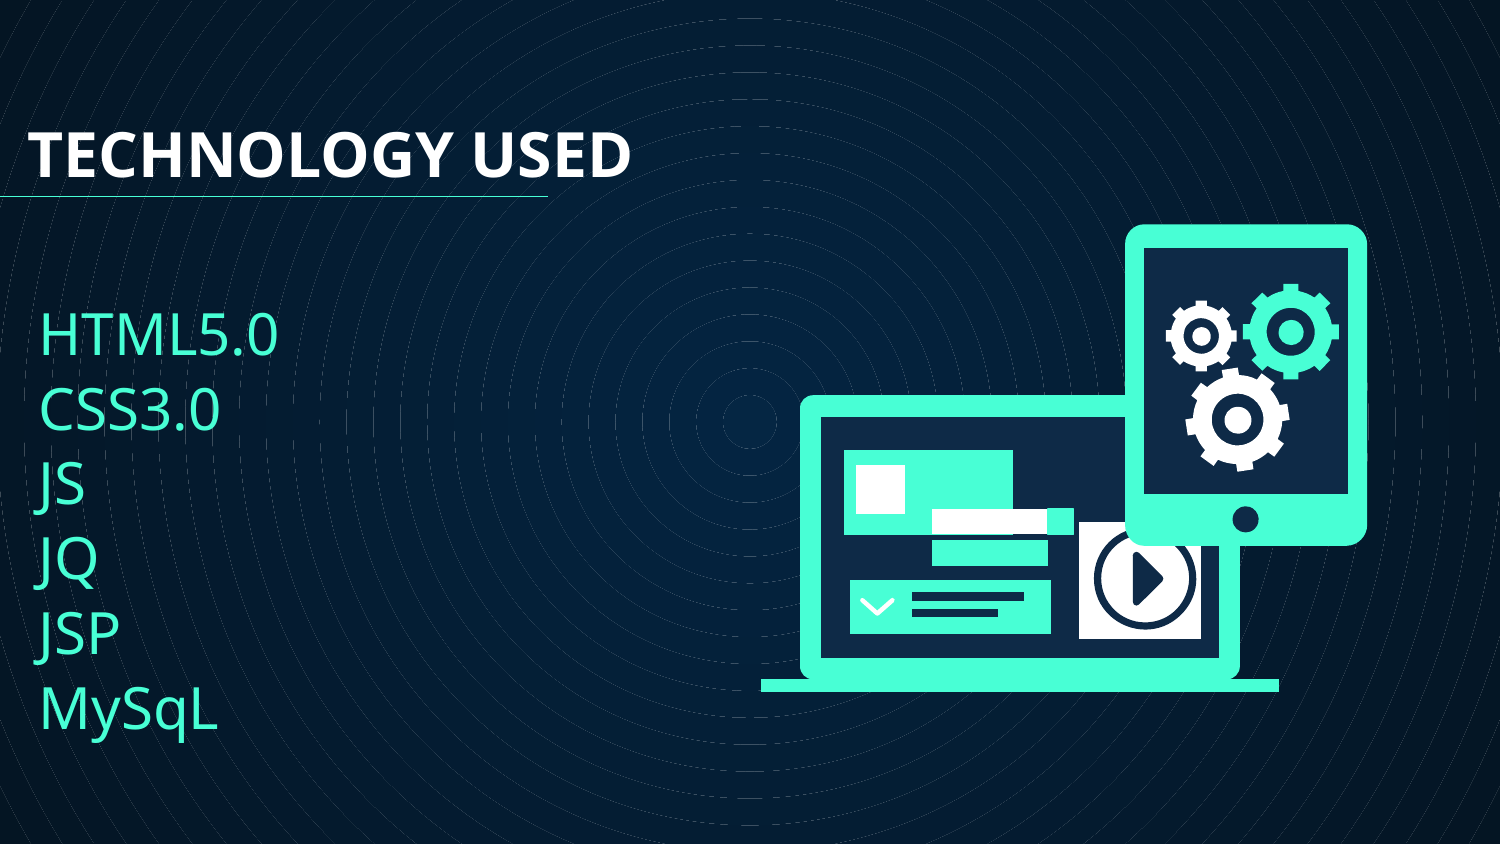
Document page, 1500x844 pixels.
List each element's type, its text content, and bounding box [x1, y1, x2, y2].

text_box [1079, 521, 1202, 640]
text_box [860, 597, 895, 616]
text_box [820, 416, 1125, 441]
text_box [760, 678, 1280, 693]
text_box [849, 579, 903, 634]
text_box [1144, 247, 1349, 494]
text_box [1165, 300, 1237, 372]
text_box [820, 441, 1219, 658]
title TECHNOLOGY USED [12, 105, 1449, 206]
text_box [903, 579, 1052, 634]
text_box [843, 449, 1013, 536]
text_box [1242, 283, 1339, 380]
text_box [1093, 531, 1197, 630]
text_box [912, 592, 1024, 601]
text_box [1125, 224, 1368, 546]
text_box [1132, 551, 1164, 606]
text_box [912, 608, 999, 618]
title HTML5.0 CSS3.0 JS JQ JSP MySqL [23, 224, 597, 757]
text_box [800, 395, 1240, 678]
text_box [856, 464, 906, 514]
text_box [1047, 508, 1074, 535]
text_box [1232, 506, 1259, 533]
text_box [1185, 367, 1290, 472]
text_box [932, 540, 1048, 566]
text_box [932, 508, 1047, 535]
